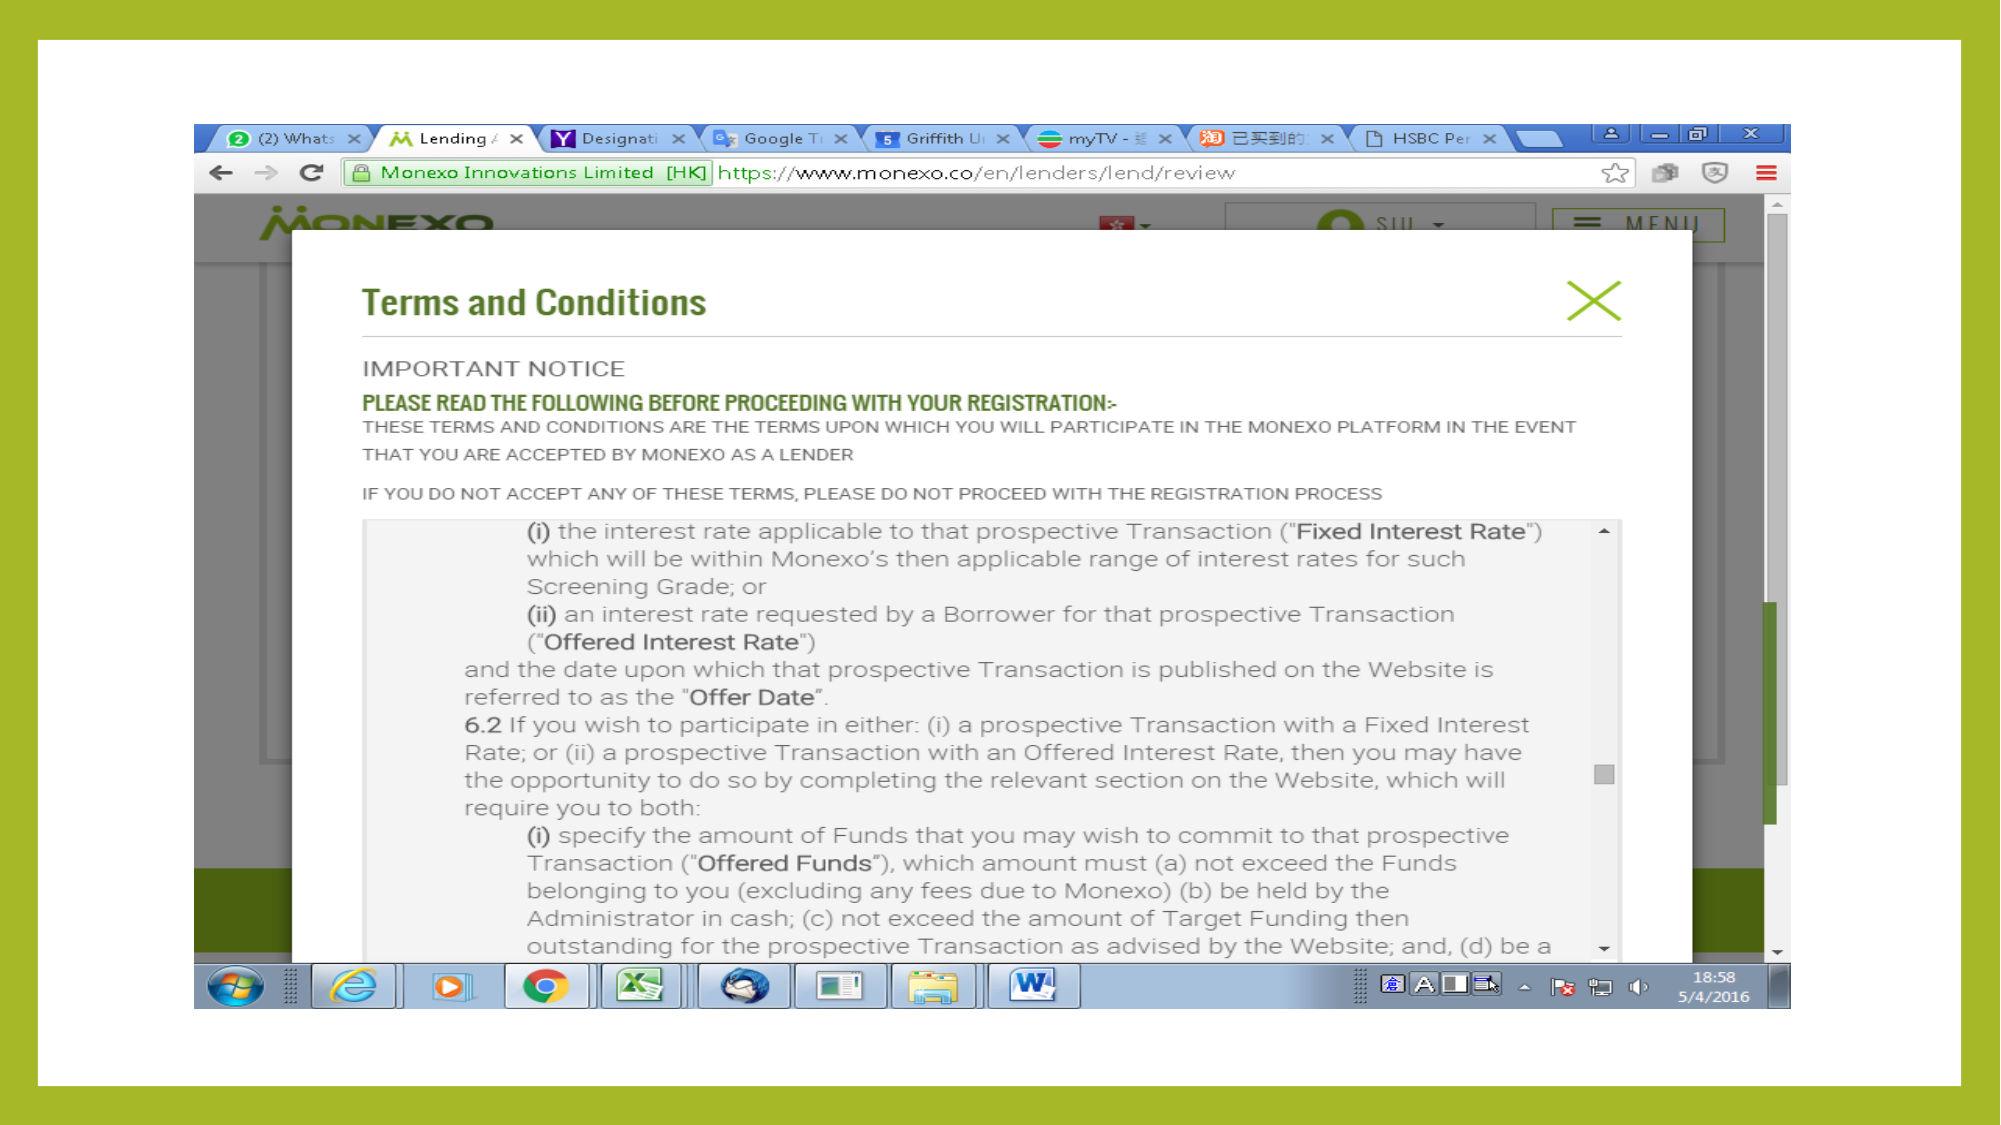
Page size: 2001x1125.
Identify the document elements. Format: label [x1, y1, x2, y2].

picture [193, 124, 1791, 1010]
